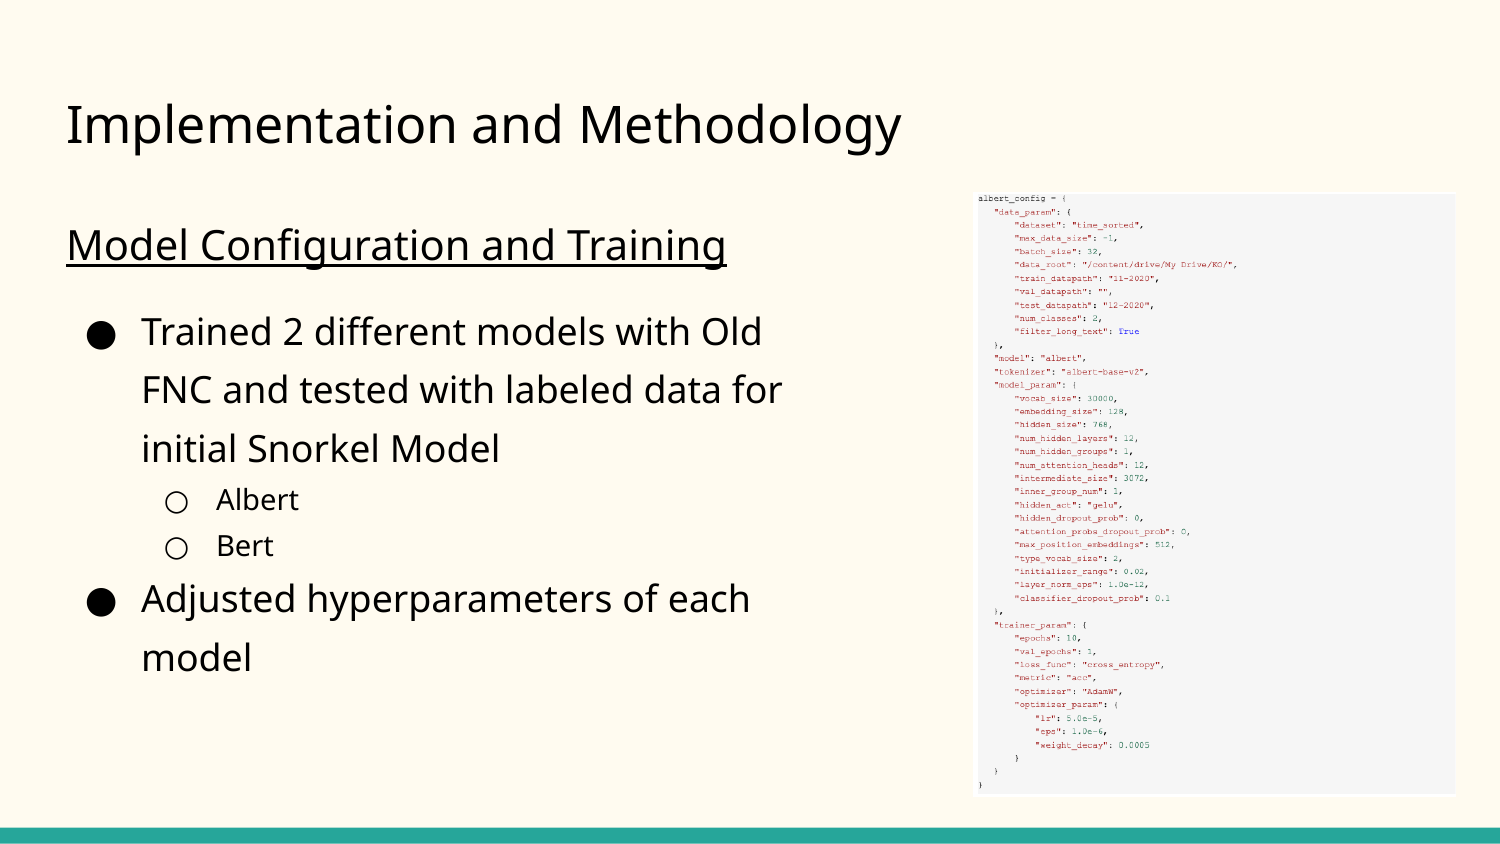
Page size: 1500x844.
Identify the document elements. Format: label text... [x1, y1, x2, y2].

picture [973, 191, 1456, 797]
title Implementation and Methodology [51, 72, 1449, 174]
list Model Configuration and Training Trained 2 different models with Old FNC and tested with labeled data for initial Snorkel Model Albert Bert Adjusted hyperparameters of each model [51, 192, 809, 750]
